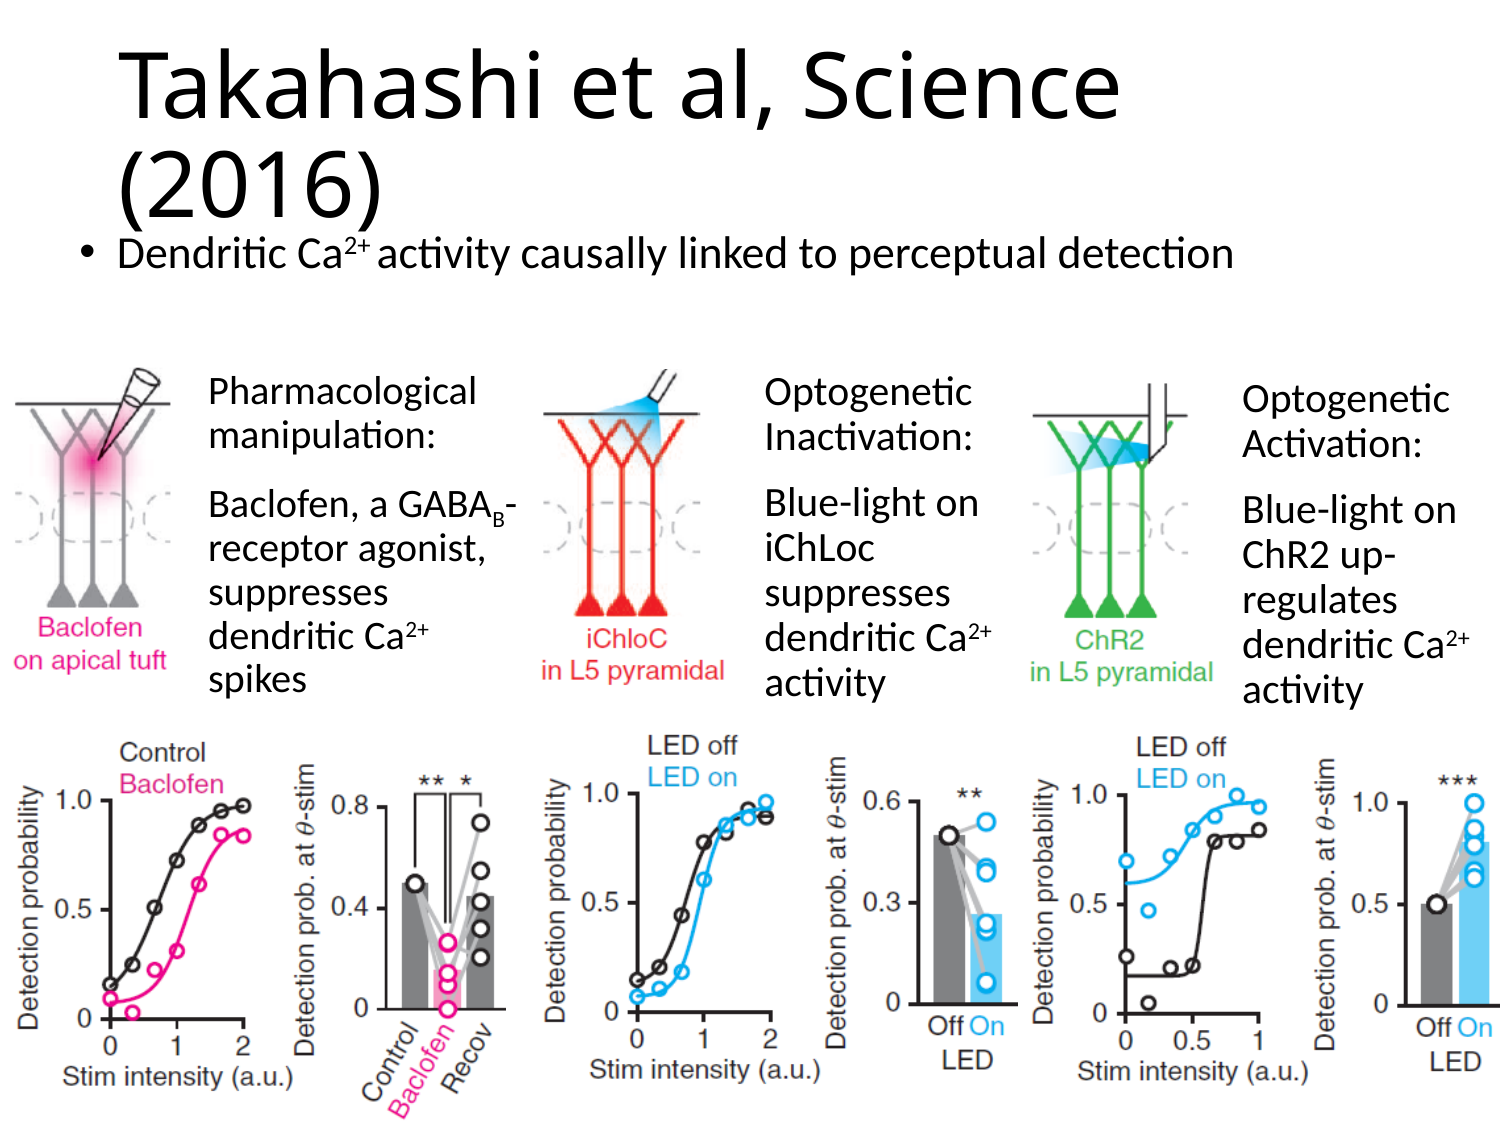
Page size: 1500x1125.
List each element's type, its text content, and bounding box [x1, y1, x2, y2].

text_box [529, 362, 1057, 1088]
picture [10, 364, 506, 1124]
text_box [1025, 369, 1500, 1091]
text_box Pharmacological manipulation: Baclofen, a GABAB-receptor agonist, suppresses dendritic Ca2+ spikes [193, 362, 529, 711]
title Takahashi et al, Science (2016) [103, 59, 1397, 218]
list Dendritic Ca2+ activity causally linked to perceptual detection [64, 221, 1436, 356]
